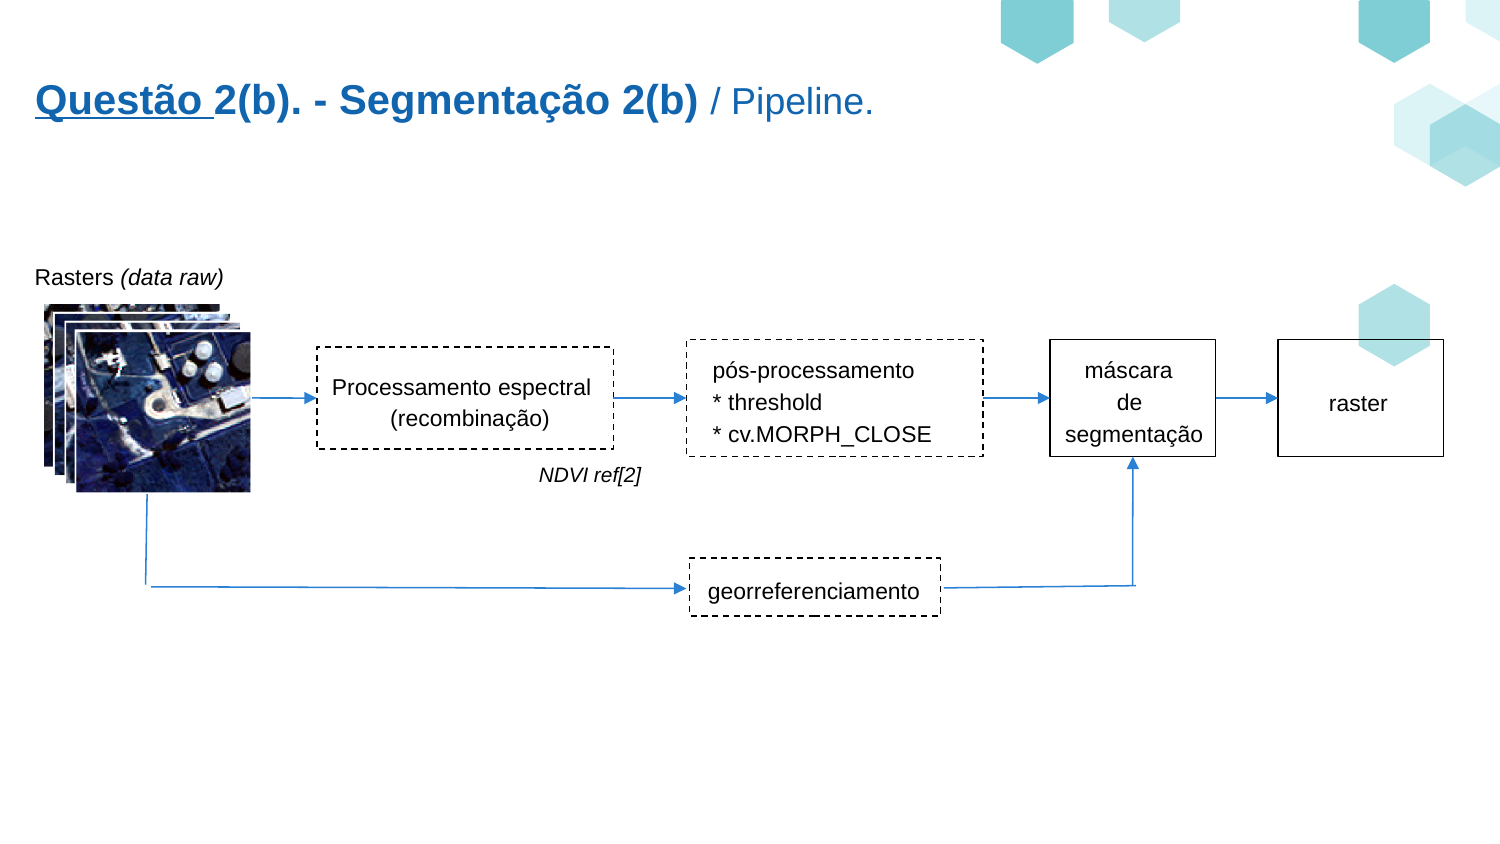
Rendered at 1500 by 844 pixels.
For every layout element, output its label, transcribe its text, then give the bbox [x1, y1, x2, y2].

text_box máscara de segmentação [1134, 405, 1223, 462]
text_box pós-processamento * threshold * cv.MORPH_CLOSE [697, 405, 995, 462]
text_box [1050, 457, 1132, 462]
text_box [1050, 339, 1216, 457]
text_box georreferenciamento [686, 557, 937, 620]
text_box [686, 339, 984, 457]
text_box [1278, 339, 1444, 457]
text_box [316, 347, 614, 449]
text_box Questão 2(b). - Segmentação 2(b) / Pipeline. [24, 60, 931, 178]
text_box Rasters (data raw) [13, 243, 264, 306]
text_box máscara de segmentação [1050, 337, 1223, 397]
text_box NDVI ref[2] [523, 443, 661, 501]
picture [41, 301, 253, 495]
text_box [689, 557, 941, 616]
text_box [943, 585, 1129, 589]
text_box pós-processamento * threshold * cv.MORPH_CLOSE [697, 337, 995, 397]
